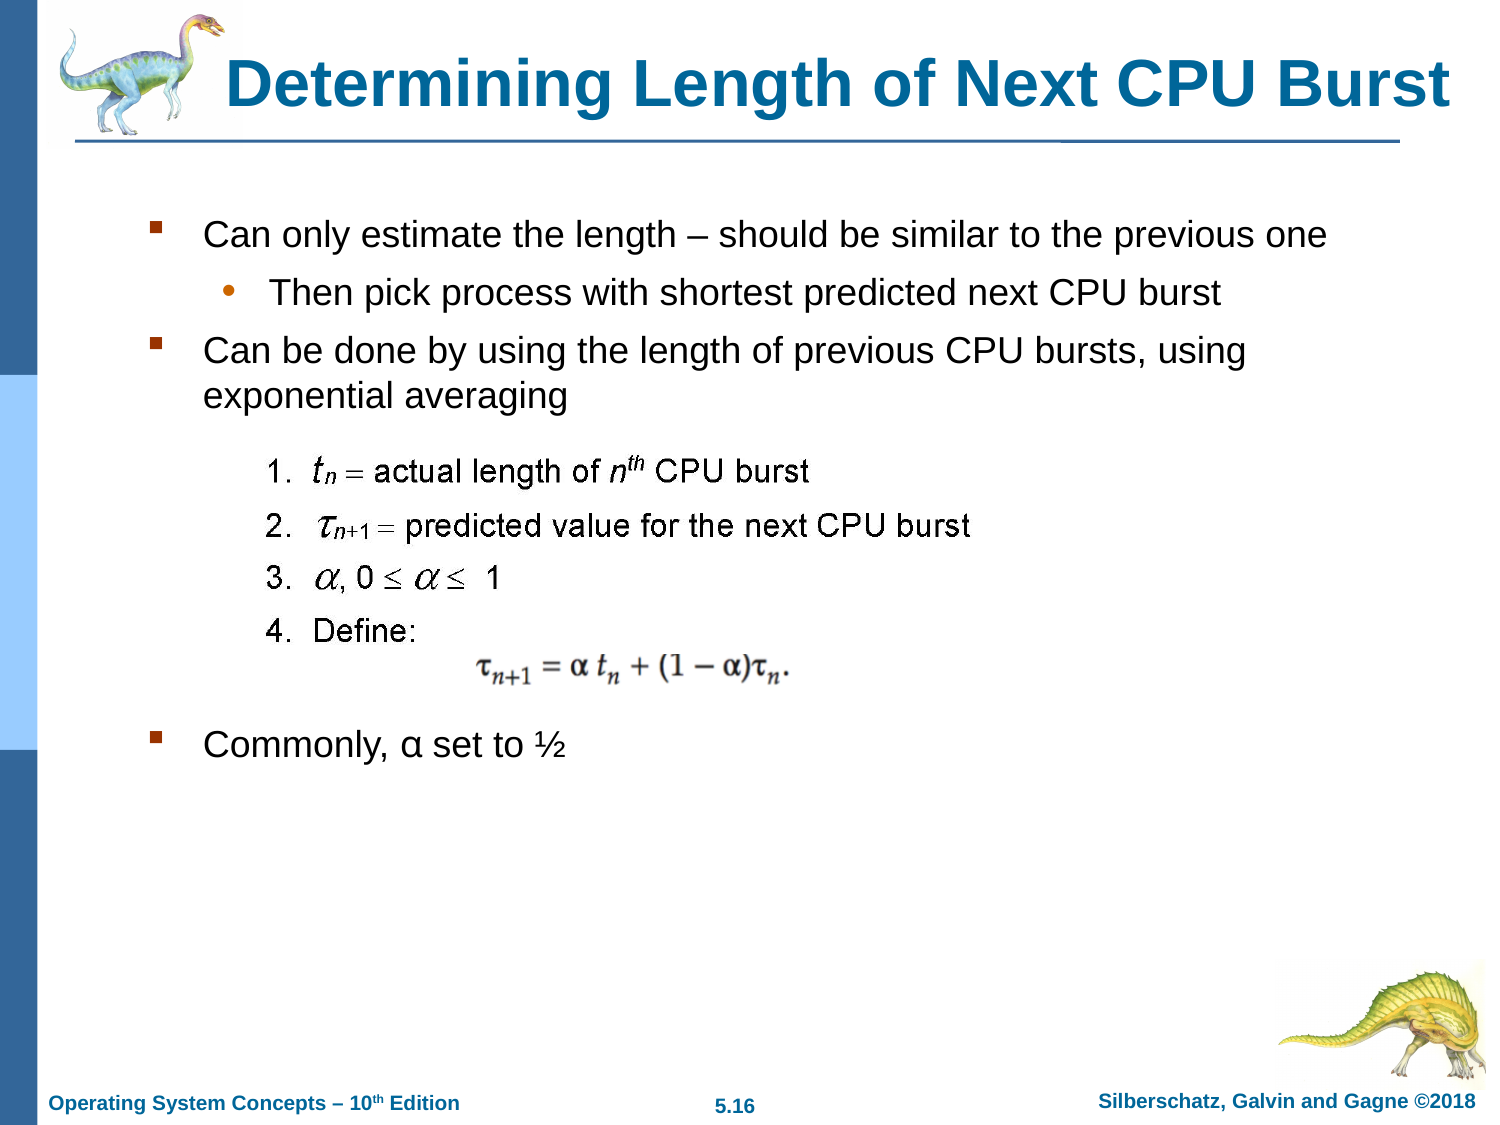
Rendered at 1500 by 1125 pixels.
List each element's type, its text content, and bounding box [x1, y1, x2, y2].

picture [46, 0, 243, 149]
picture [1275, 959, 1486, 1090]
list Can only estimate the length – should be similar to the previous one Then pick process with shortest predicted next CPU burst Can be done by using the length of previous CPU bursts, using exponential averaging Commonly, α set to ½ [131, 202, 1392, 1012]
title Determining Length of Next CPU Burst [161, 27, 1500, 128]
picture [246, 428, 979, 715]
